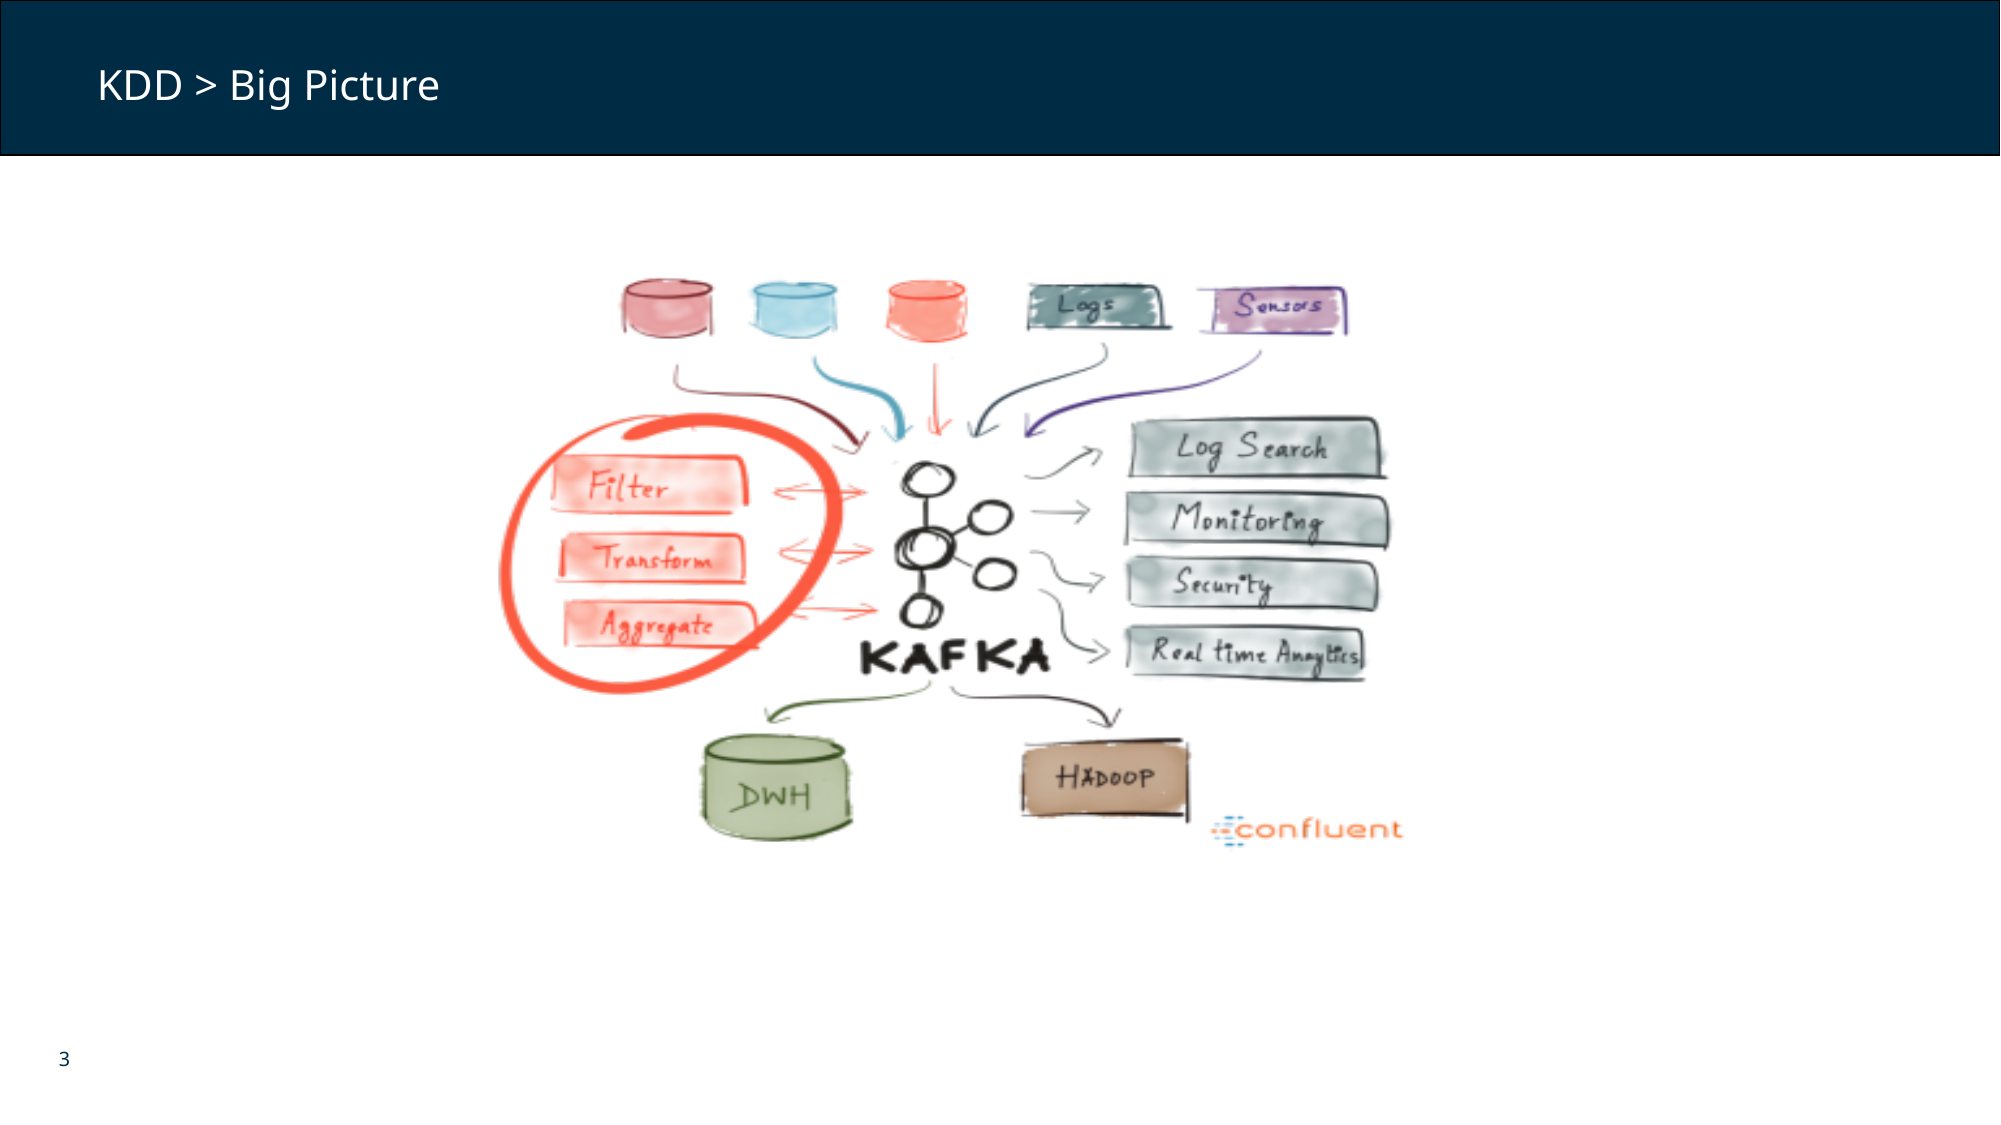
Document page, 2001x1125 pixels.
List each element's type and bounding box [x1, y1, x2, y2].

picture [458, 252, 1499, 873]
text_box [0, 0, 2000, 156]
